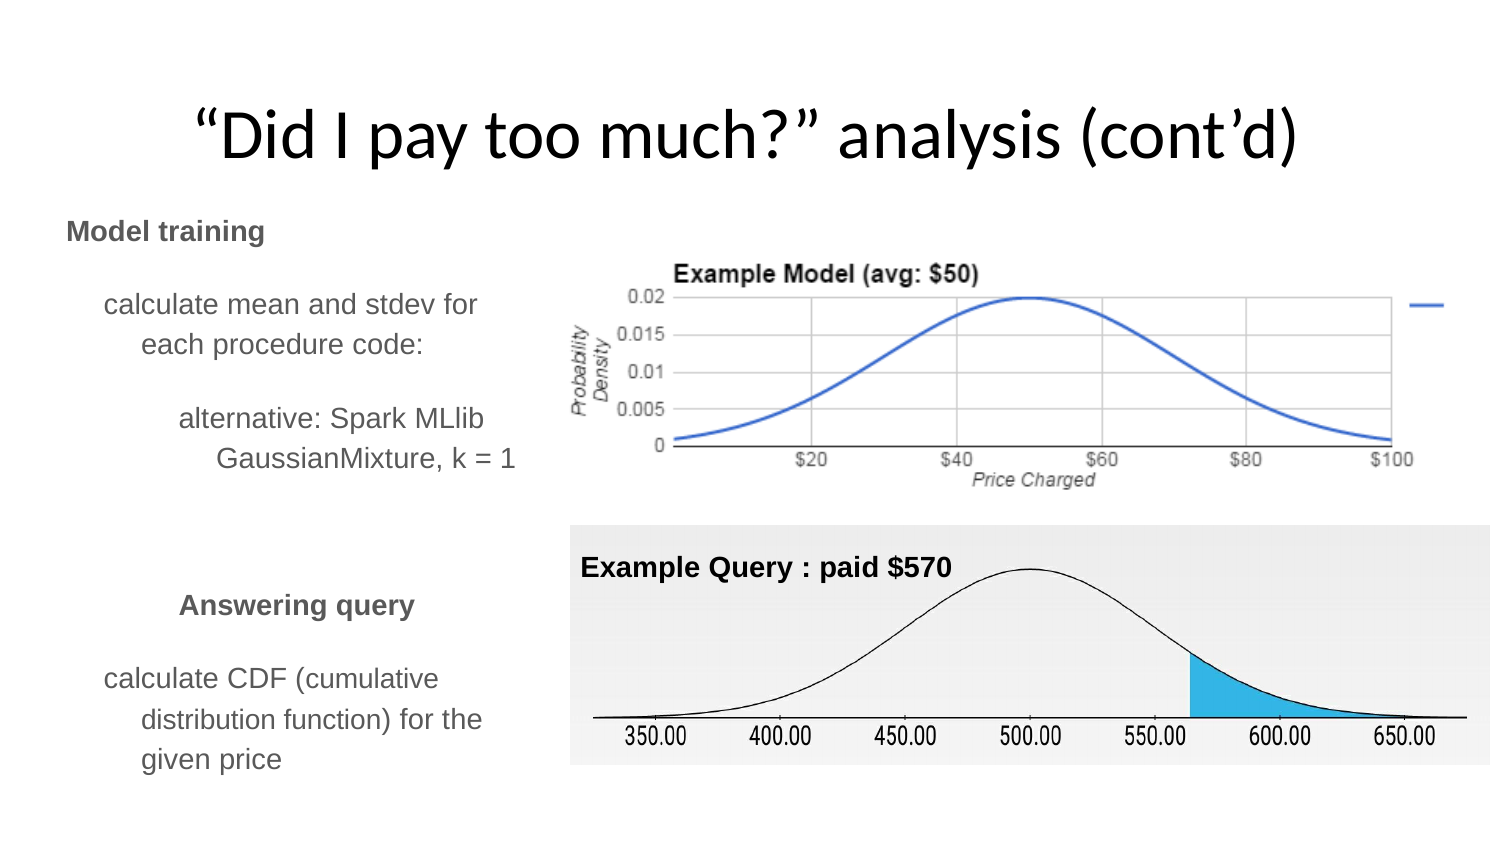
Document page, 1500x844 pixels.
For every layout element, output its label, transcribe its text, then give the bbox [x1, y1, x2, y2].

list Model training calculate mean and stdev for each procedure code: alternative: Spark MLlib GaussianMixture, k = 1 Answering query calculate CDF (cumulative distribution function) for the given price [51, 192, 560, 792]
title “Did I pay too much?” analysis (cont’d) [176, 72, 1348, 167]
picture [569, 525, 1490, 766]
picture [563, 250, 1500, 493]
